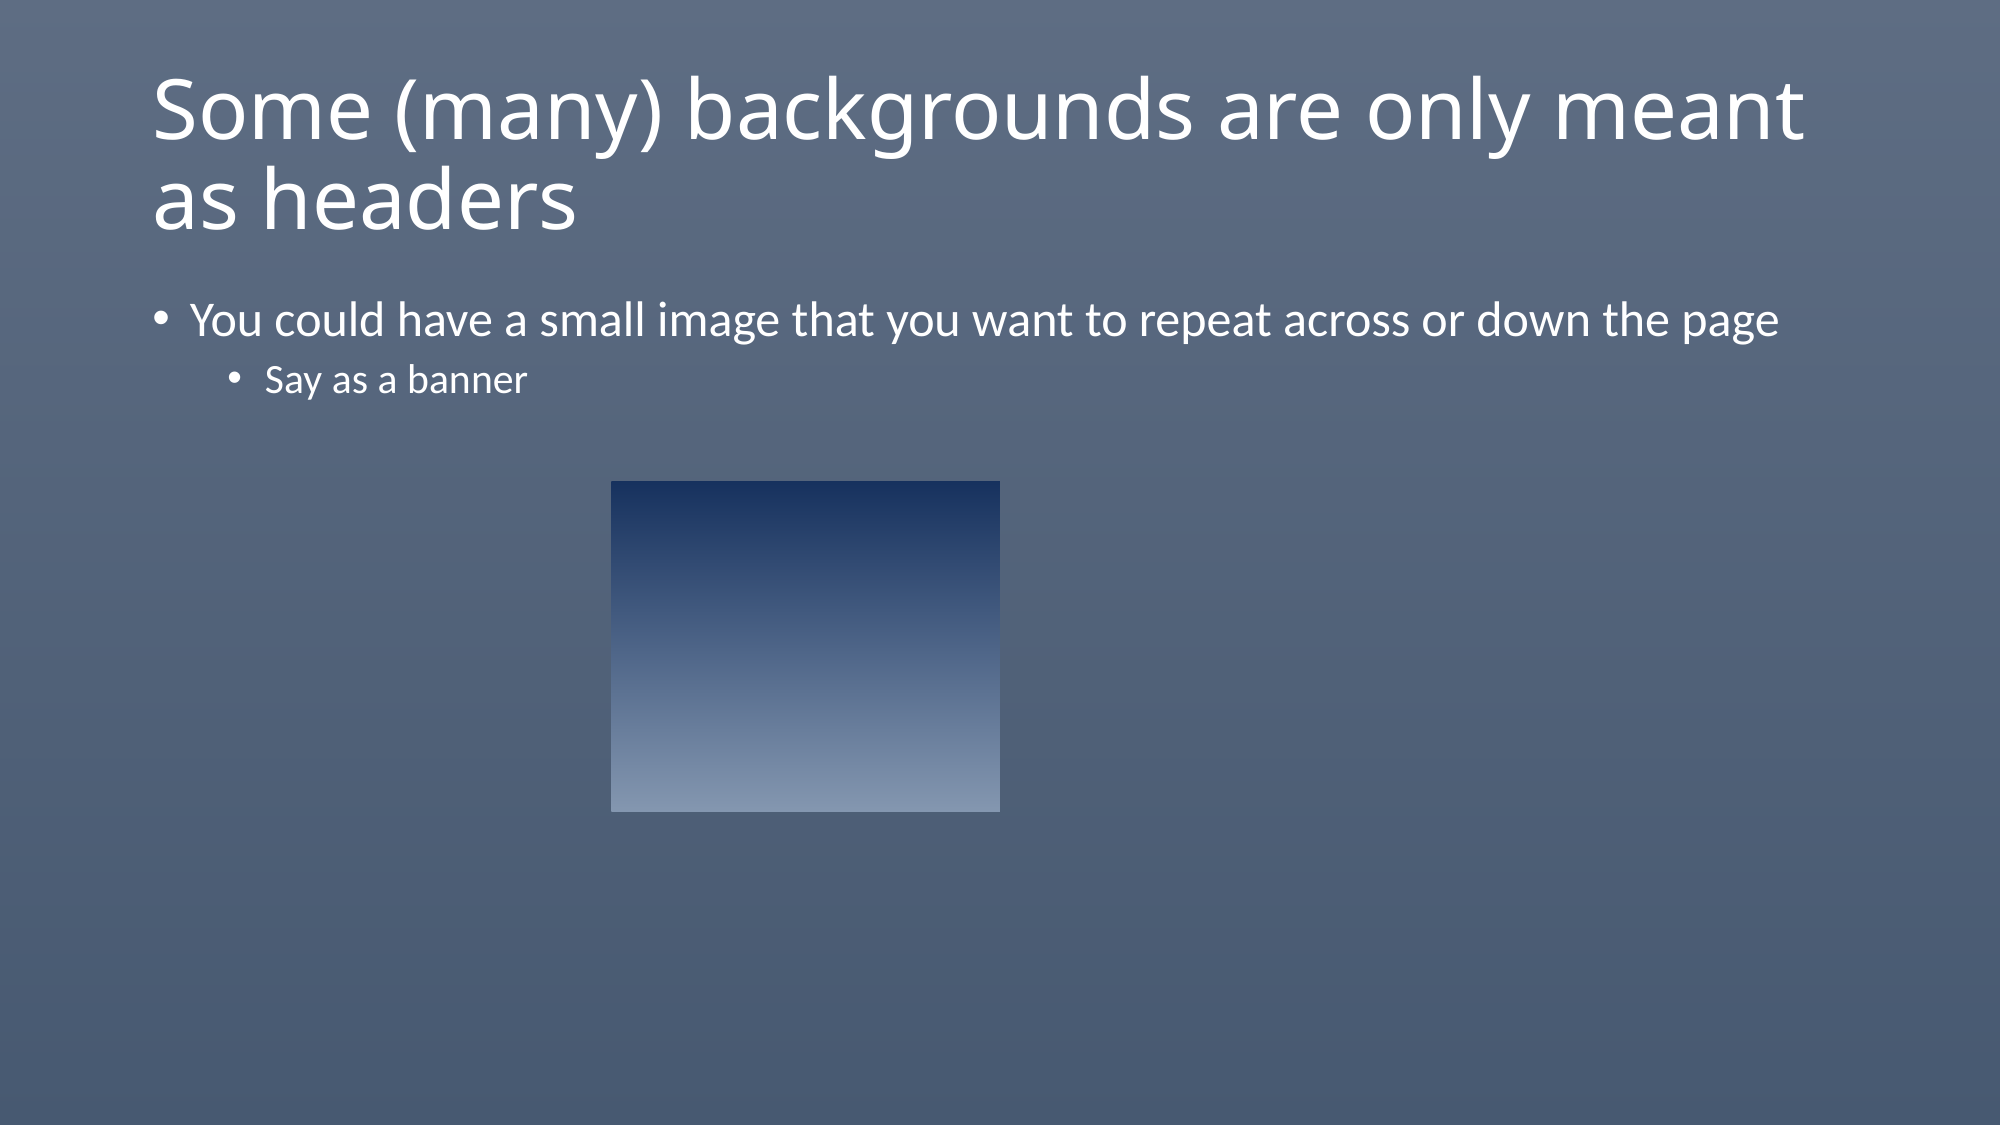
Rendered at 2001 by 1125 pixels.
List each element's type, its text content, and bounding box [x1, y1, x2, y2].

title Some (many) backgrounds are only meant as headers [137, 59, 1863, 256]
list You could have a small image that you want to repeat across or down the page Say as a banner [137, 285, 1863, 1014]
text_box [610, 480, 1001, 812]
